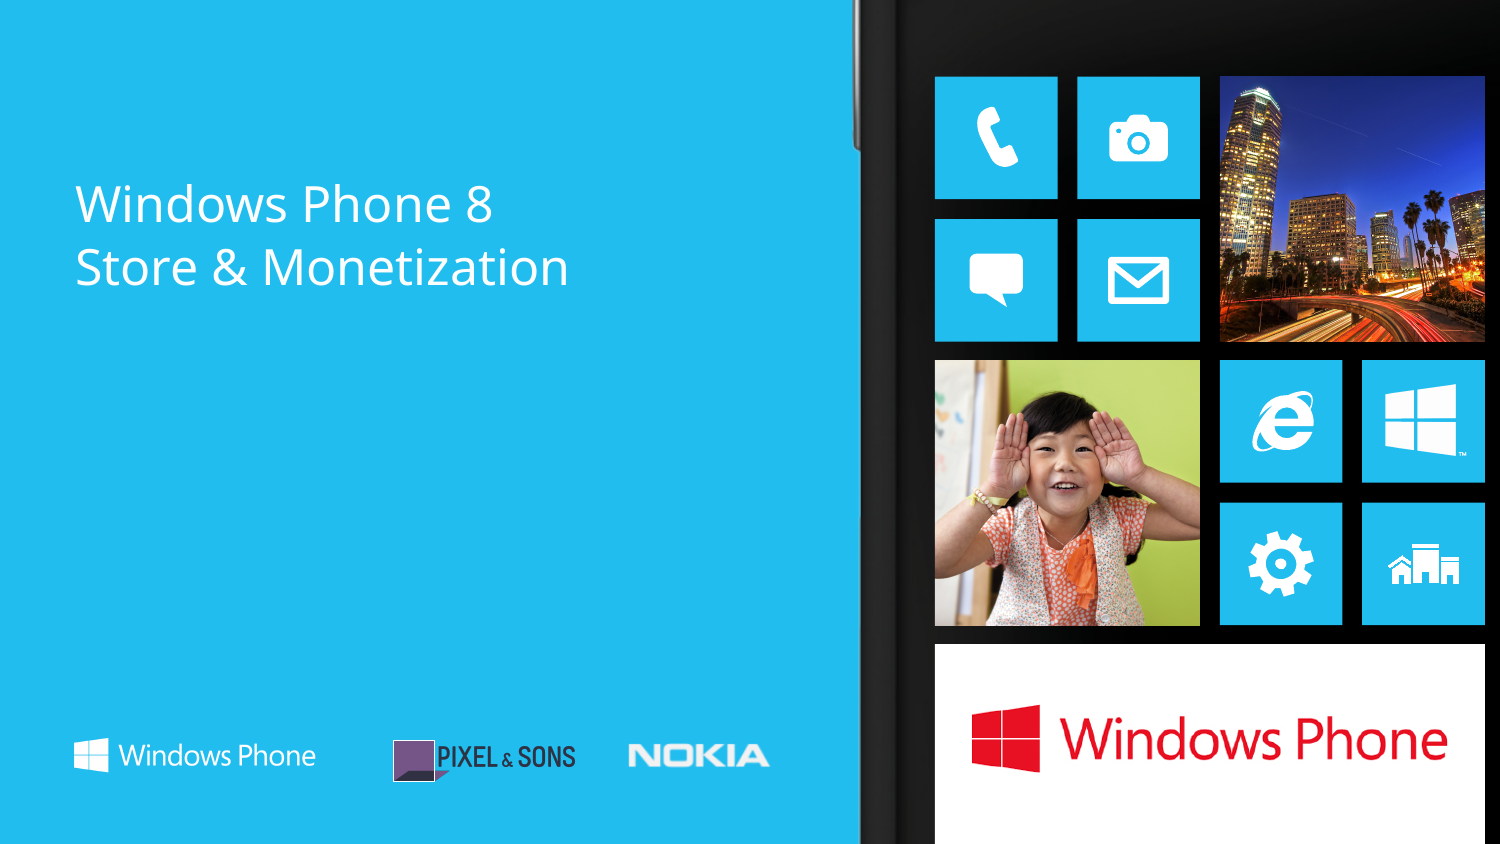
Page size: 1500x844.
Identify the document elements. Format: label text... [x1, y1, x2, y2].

picture [628, 743, 780, 769]
picture [852, 0, 1500, 844]
text_box [1367, 360, 1480, 480]
picture [56, 719, 334, 791]
title Windows Phone 8 Store & Monetization [75, 169, 666, 361]
picture [393, 740, 575, 782]
